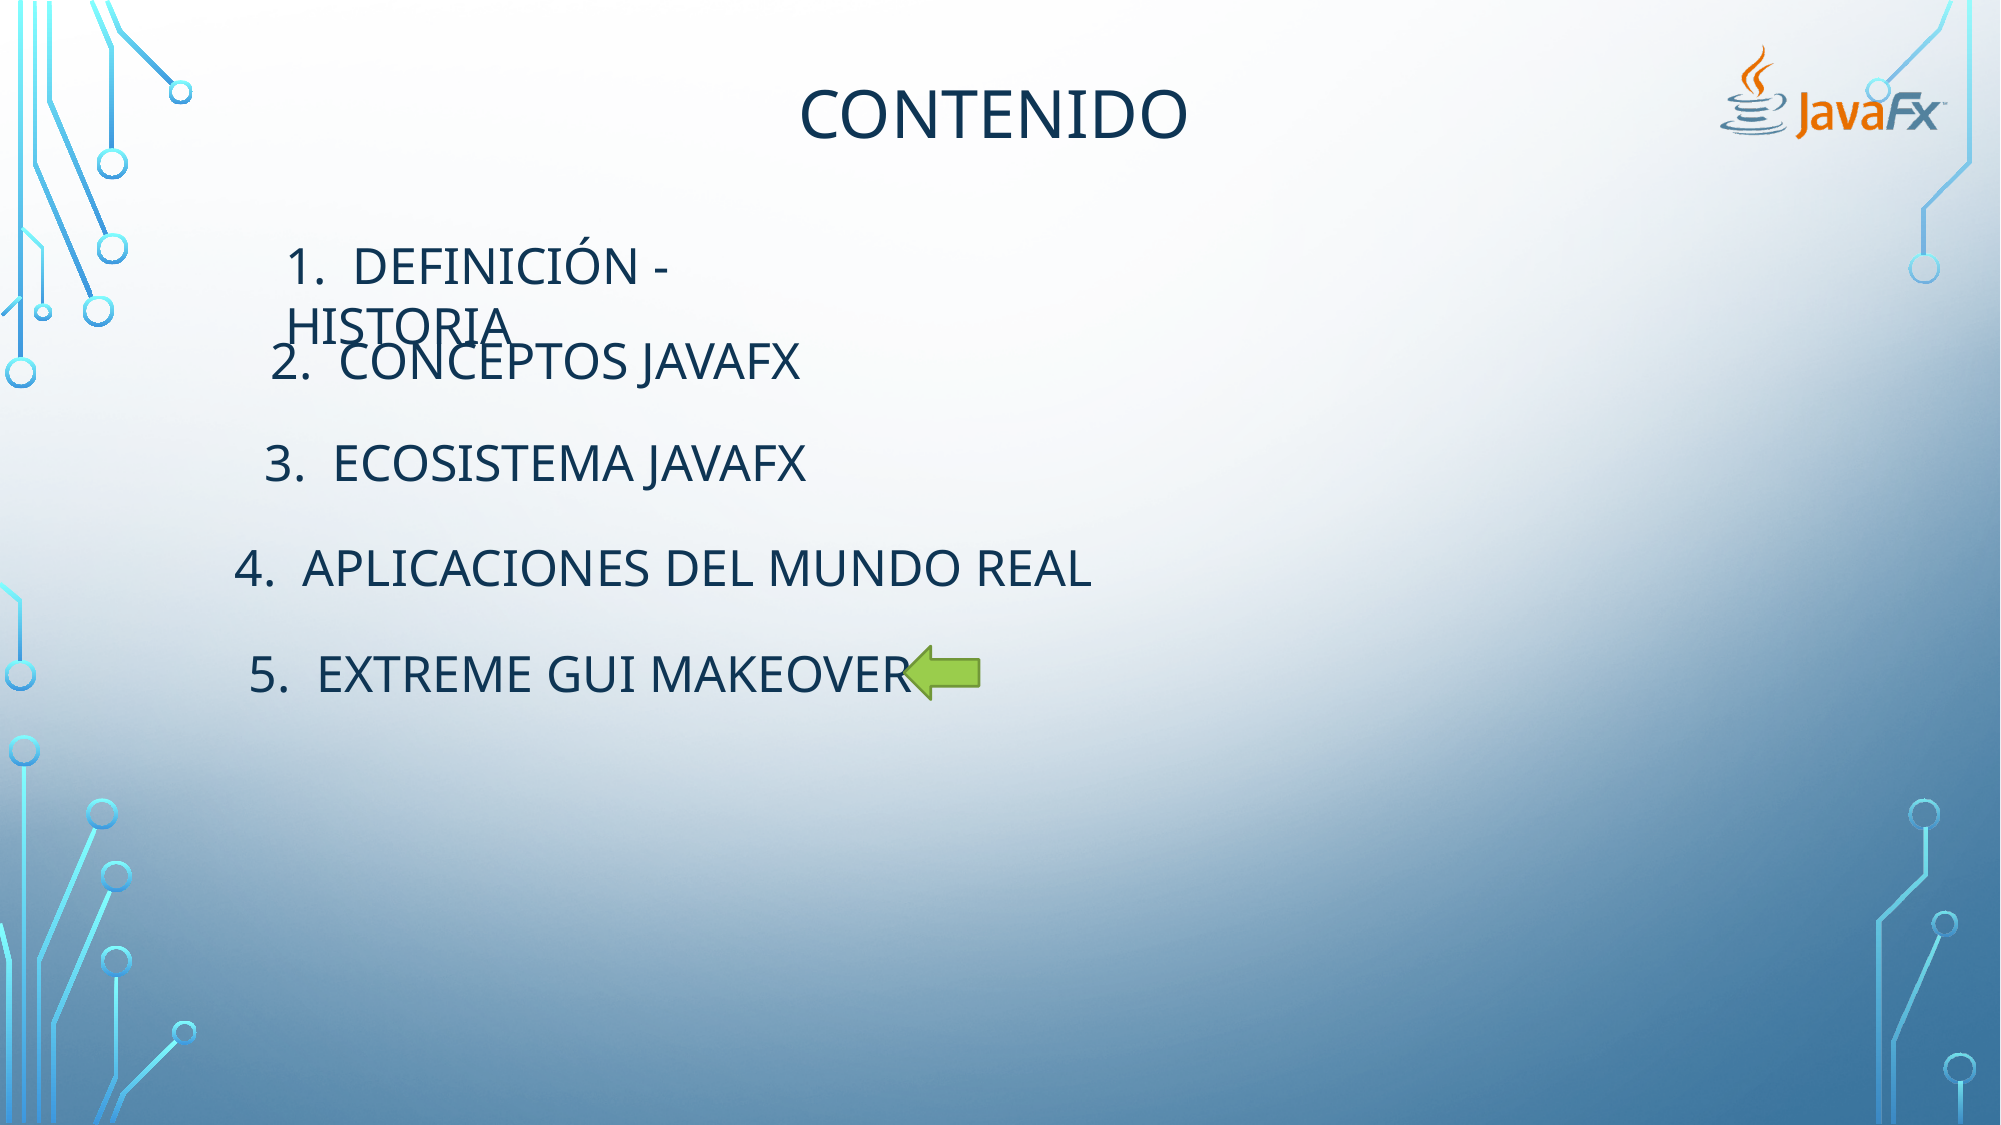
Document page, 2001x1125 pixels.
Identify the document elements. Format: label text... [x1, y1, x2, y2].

text_box 4. APLICACIONES DEL MUNDO REAL [220, 529, 1109, 605]
text_box 1. DEFINICIÓN - HISTORIA [270, 226, 892, 362]
text_box [903, 644, 981, 701]
text_box 3. ECOSISTEMA JAVAFX [250, 423, 822, 499]
text_box 2. CONCEPTOS JAVAFX [255, 321, 816, 397]
text_box 5. EXTREME GUI MAKEOVER [234, 634, 928, 710]
picture [1718, 43, 1950, 141]
list CONTENIDO [181, 48, 1807, 170]
